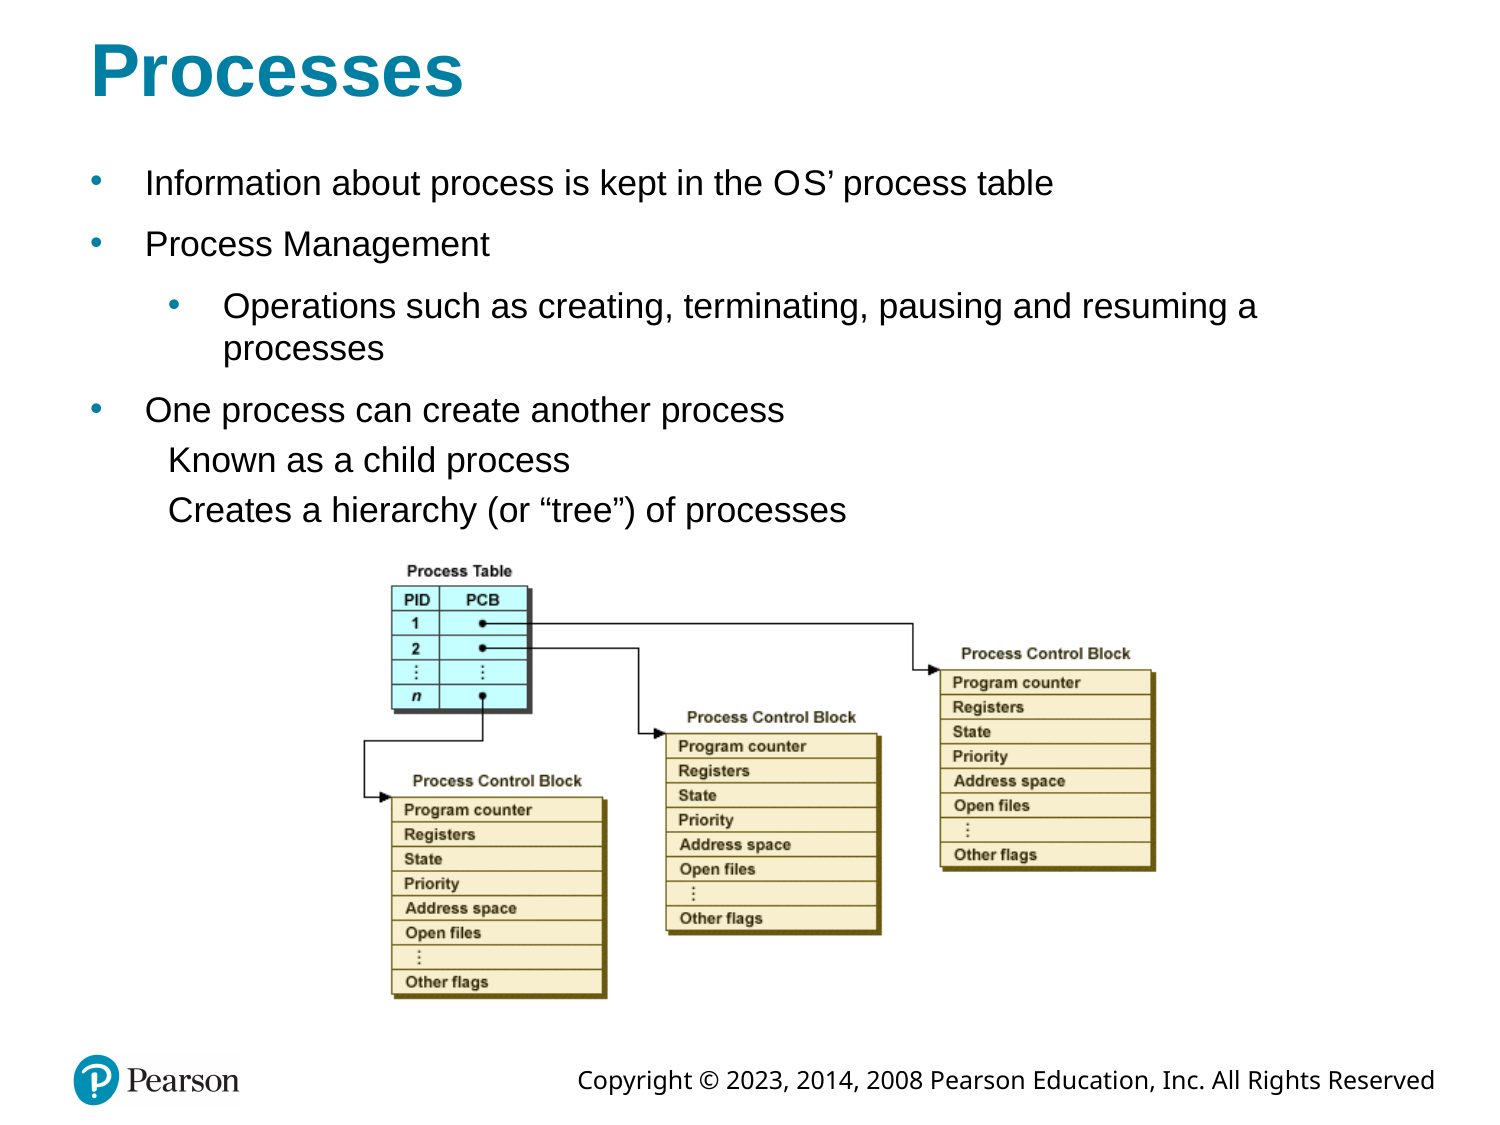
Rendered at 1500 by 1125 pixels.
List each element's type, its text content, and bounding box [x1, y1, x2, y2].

title Processes [75, 35, 1425, 127]
picture [308, 545, 1217, 1021]
picture [72, 1053, 241, 1107]
list Information about process is kept in the O S’ process table Process Management Operations such as creating, terminating, pausing and resuming a processes One process can create another process Known as a child process Creates a hierarchy (or “tree”) of processes [75, 144, 1425, 546]
